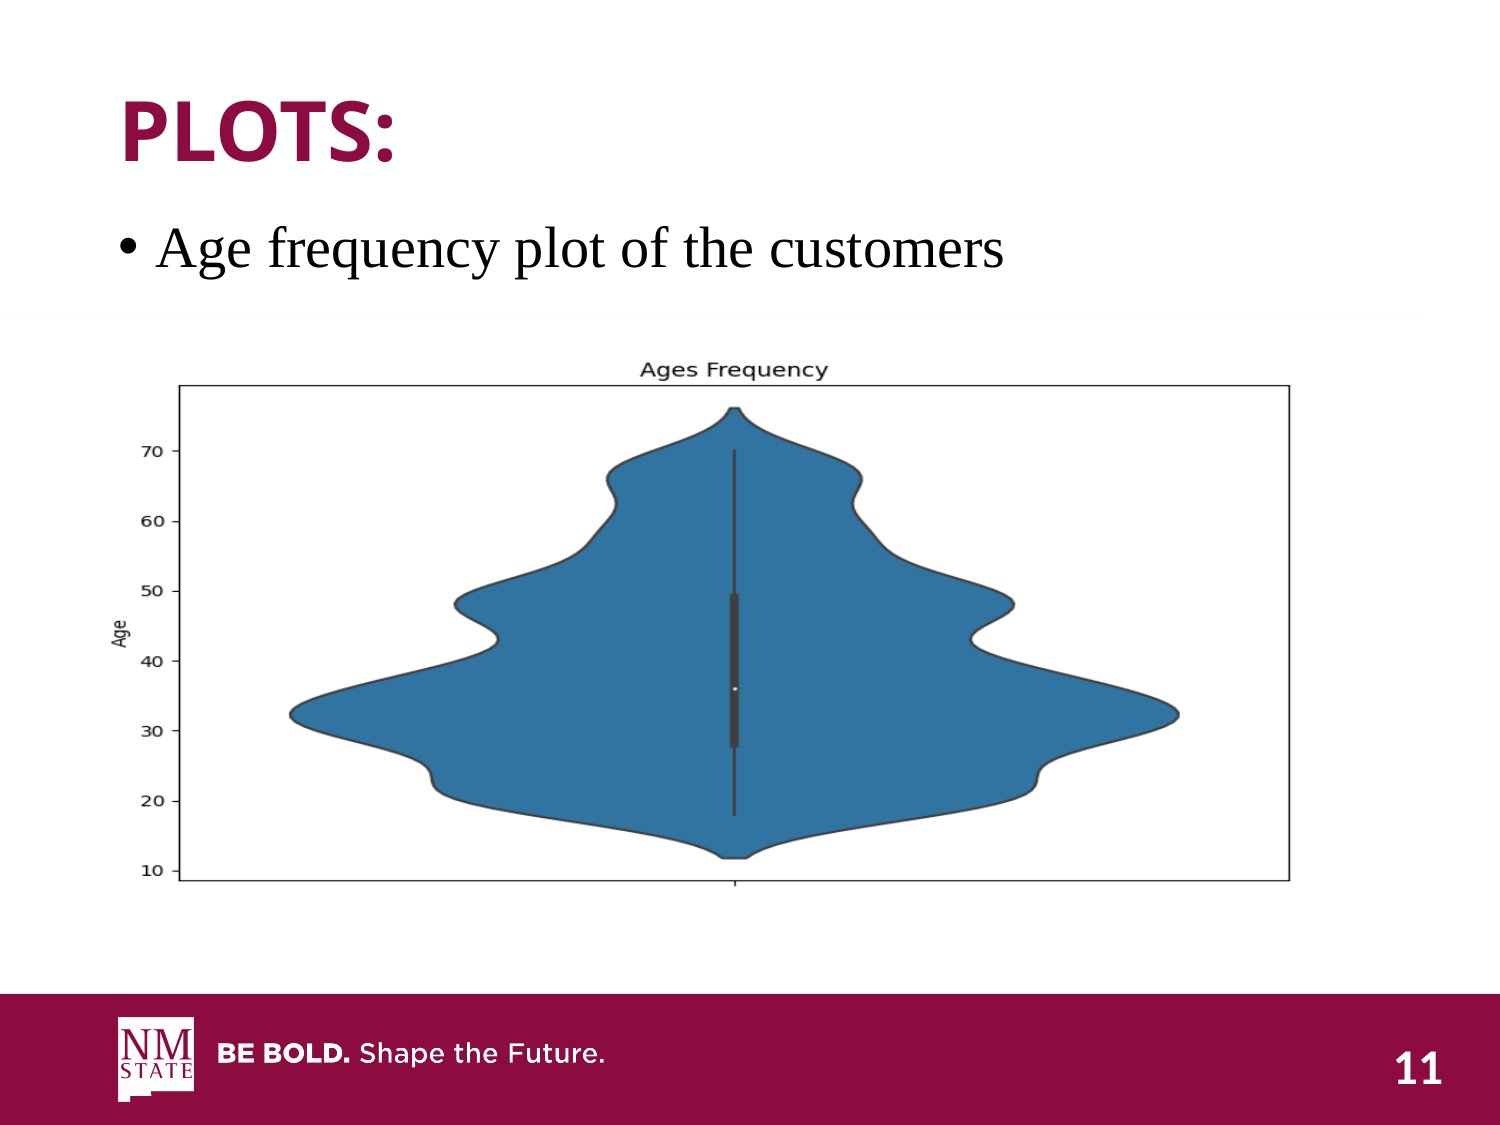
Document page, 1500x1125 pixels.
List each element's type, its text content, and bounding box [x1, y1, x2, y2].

title PLOTS: [103, 59, 1397, 210]
list Age frequency plot of the customers [103, 210, 1397, 308]
picture [0, 308, 1432, 951]
picture [217, 1028, 604, 1084]
picture [118, 1017, 194, 1102]
text_box 11 [1377, 1027, 1459, 1102]
